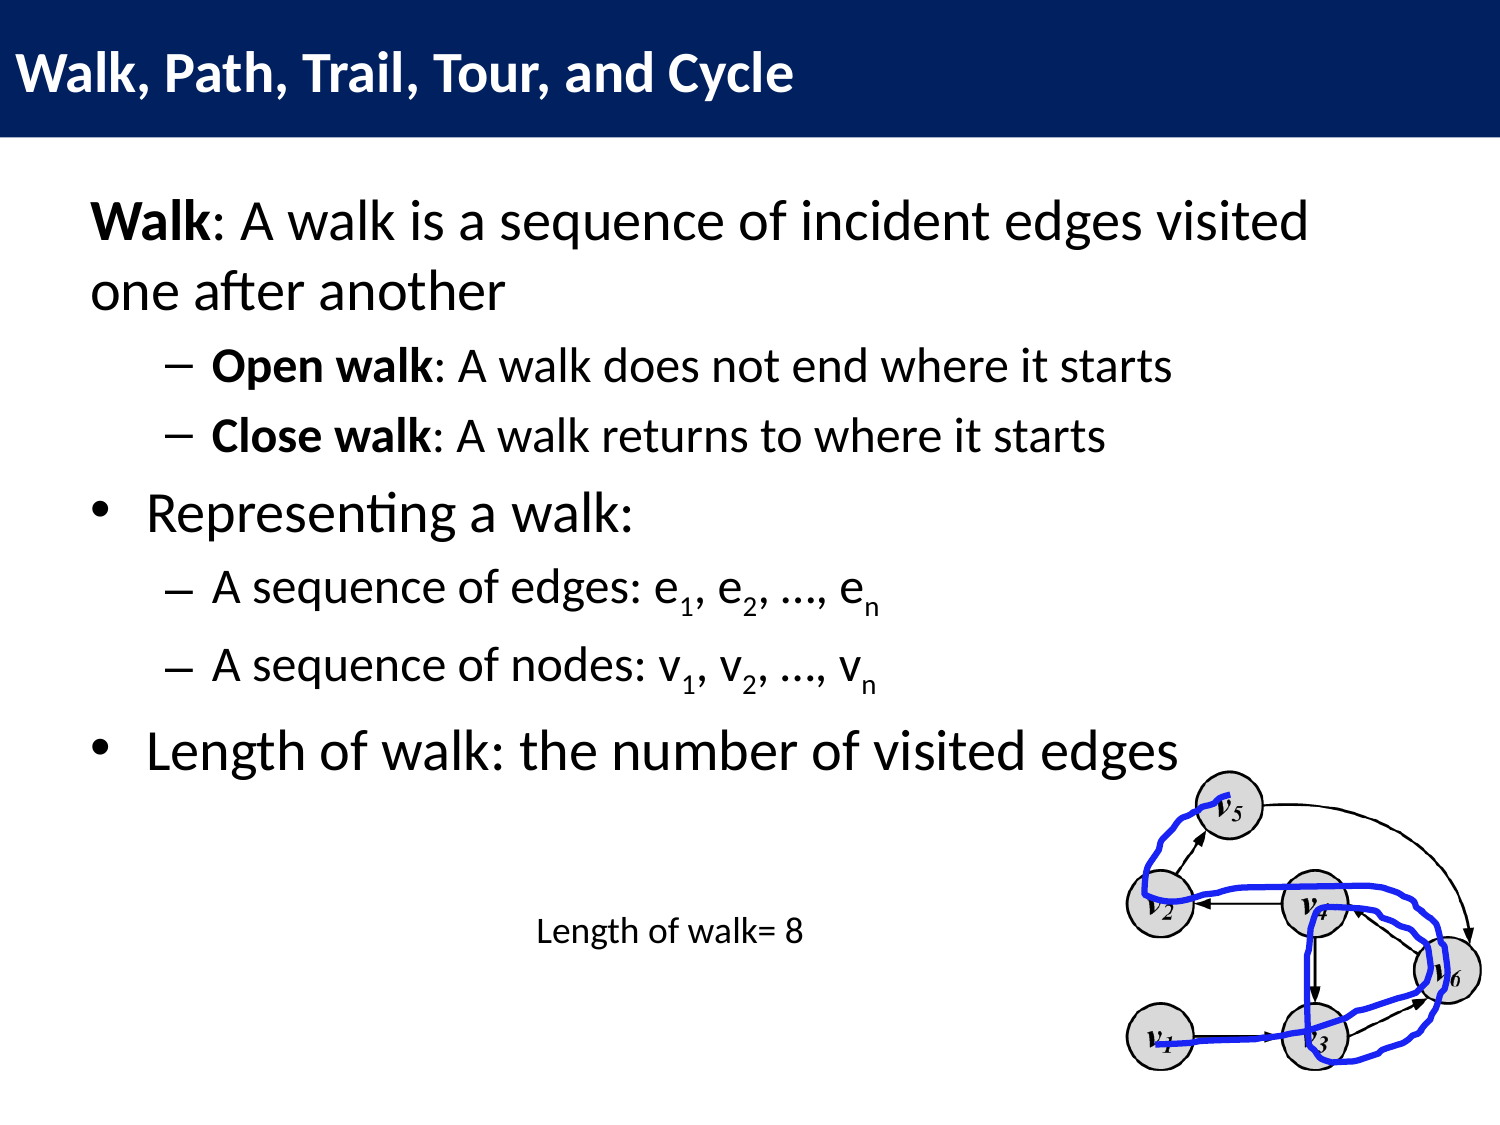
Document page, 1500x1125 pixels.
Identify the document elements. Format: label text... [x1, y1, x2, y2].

text_box Length of walk= 8 [521, 898, 820, 958]
title Walk, Path, Trail, Tour, and Cycle [0, 0, 1500, 138]
list Walk: A walk is a sequence of incident edges visited one after another Open walk: A walk does not end where it starts Close walk: A walk returns to where it starts Representing a walk: A sequence of edges: e1, e2, …, en A sequence of nodes: v1, v2, …, vn Length of walk: the number of visited edges [75, 174, 1425, 800]
picture [1124, 770, 1482, 1071]
